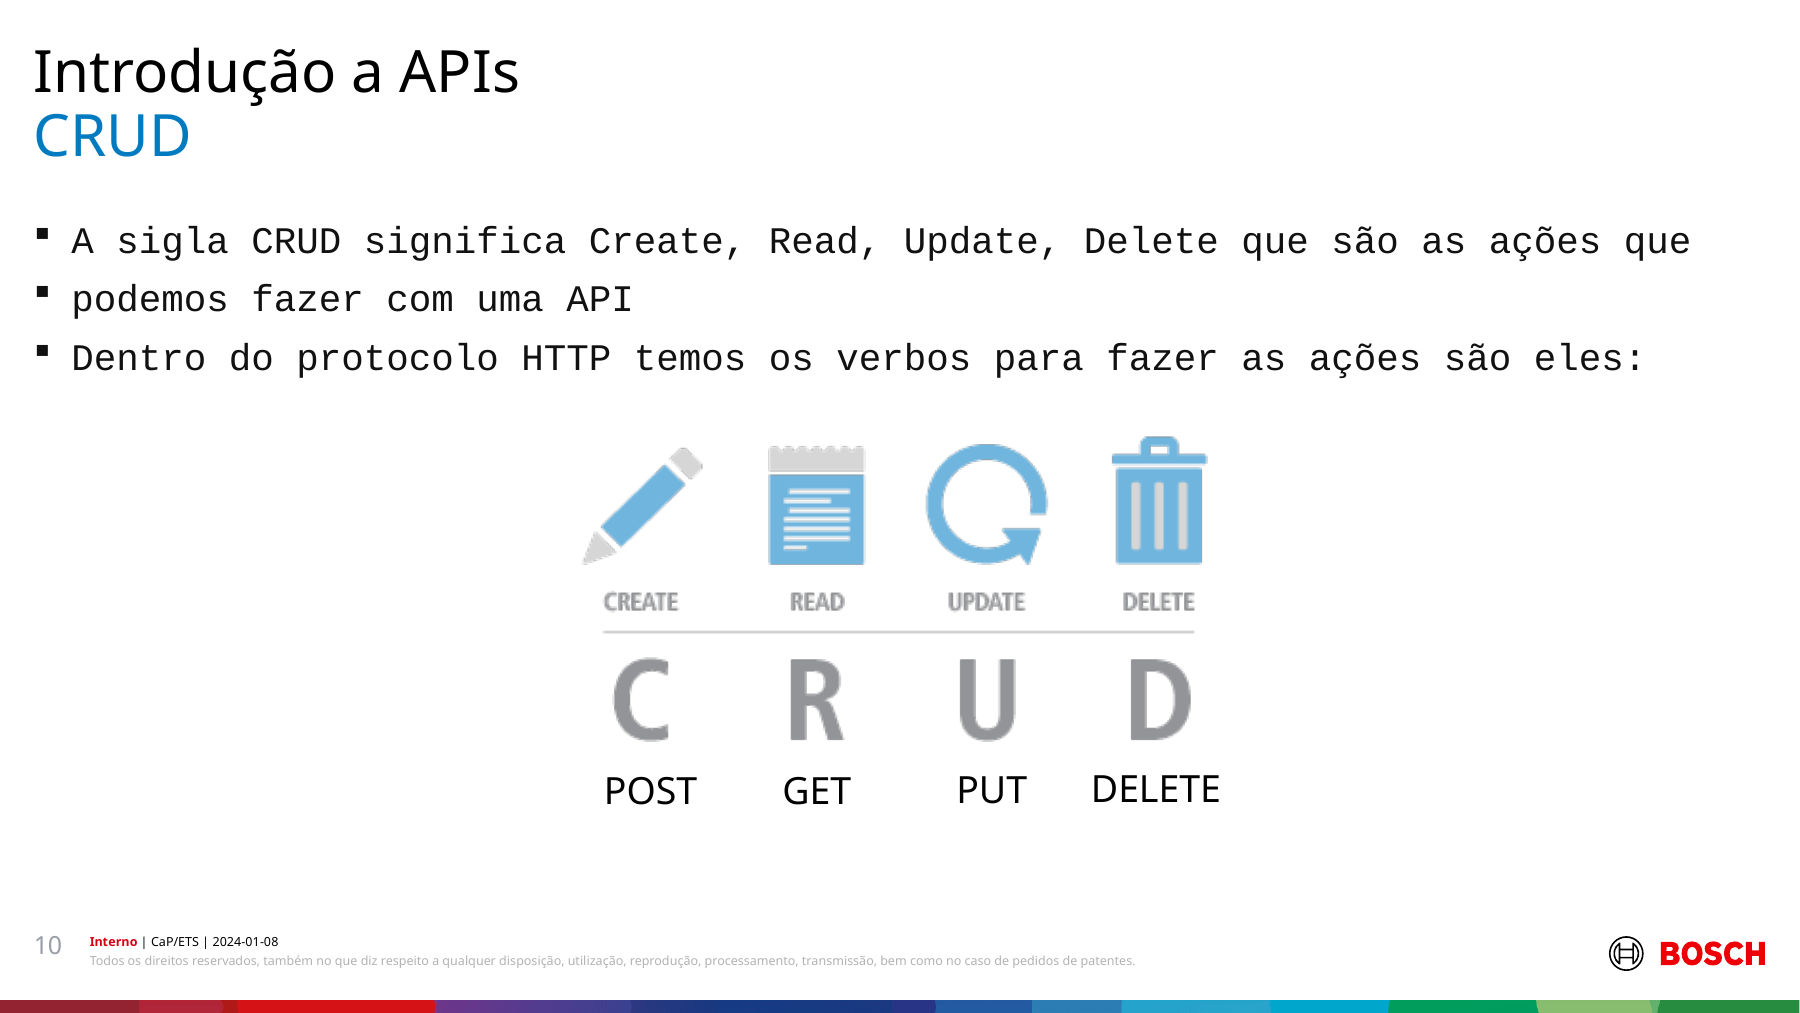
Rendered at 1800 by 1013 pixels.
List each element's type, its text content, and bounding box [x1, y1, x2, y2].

picture [0, 1000, 1270, 1013]
slide_number 10 [33, 929, 81, 997]
list A sigla CRUD significa Create, Read, Update, Delete que são as ações que podemos fazer com uma API Dentro do protocolo HTTP temos os verbos para fazer as ações são eles: [33, 212, 1766, 909]
picture [1388, 1000, 1800, 1013]
title CRUD [33, 107, 1766, 171]
text_box DELETE [1090, 782, 1242, 811]
list Introdução a APIs [33, 42, 1766, 107]
text_box PUT [941, 782, 1043, 813]
text_box GET [766, 782, 868, 812]
text_box POST [572, 782, 729, 812]
picture [406, 384, 1394, 782]
